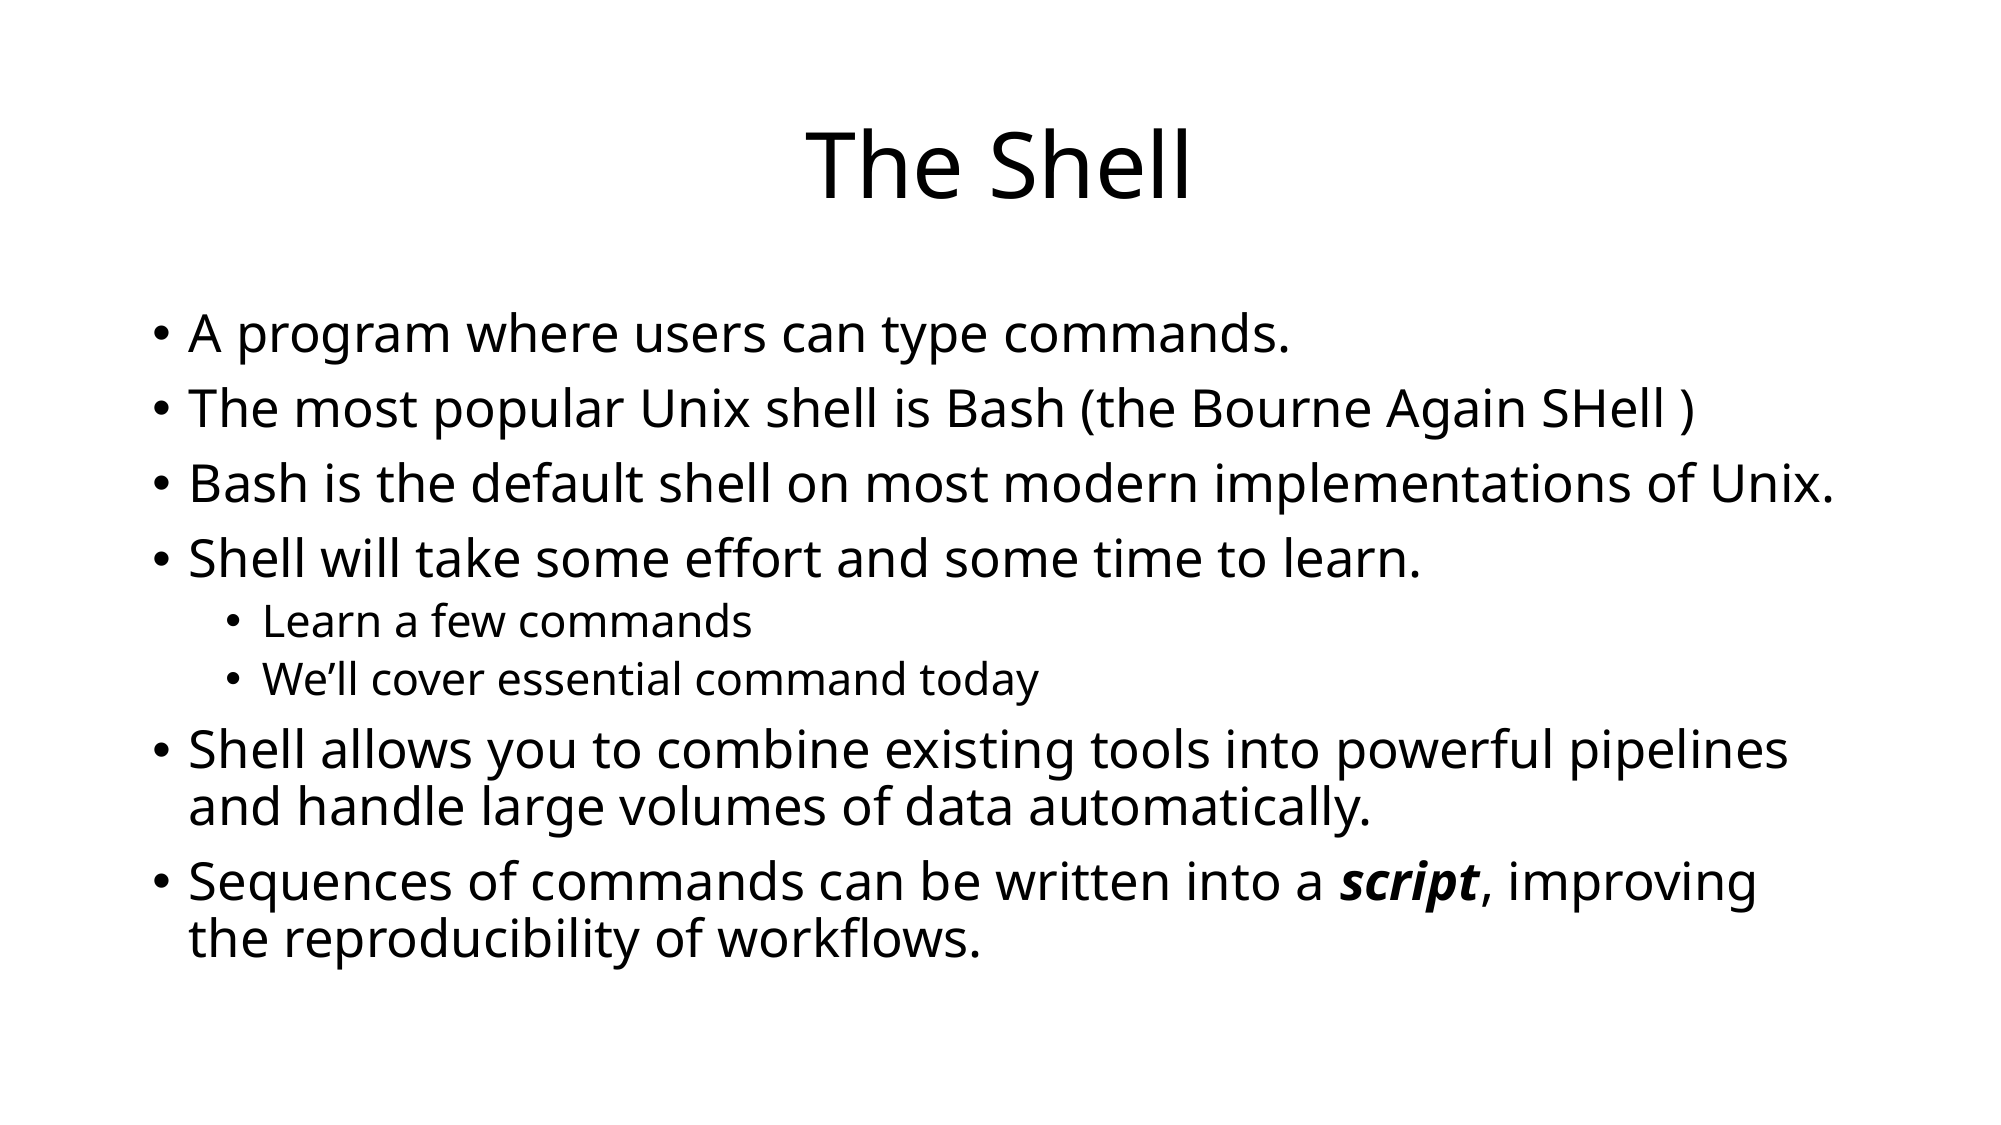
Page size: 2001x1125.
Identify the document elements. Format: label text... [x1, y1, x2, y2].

list A program where users can type commands. The most popular Unix shell is Bash (the Bourne Again SHell ) Bash is the default shell on most modern implementations of Unix. Shell will take some effort and some time to learn. Learn a few commands We’ll cover essential command today Shell allows you to combine existing tools into powerful pipelines and handle large volumes of data automatically. Sequences of commands can be written into a script, improving the reproducibility of workflows. [137, 299, 1863, 1014]
title The Shell [137, 59, 1863, 278]
